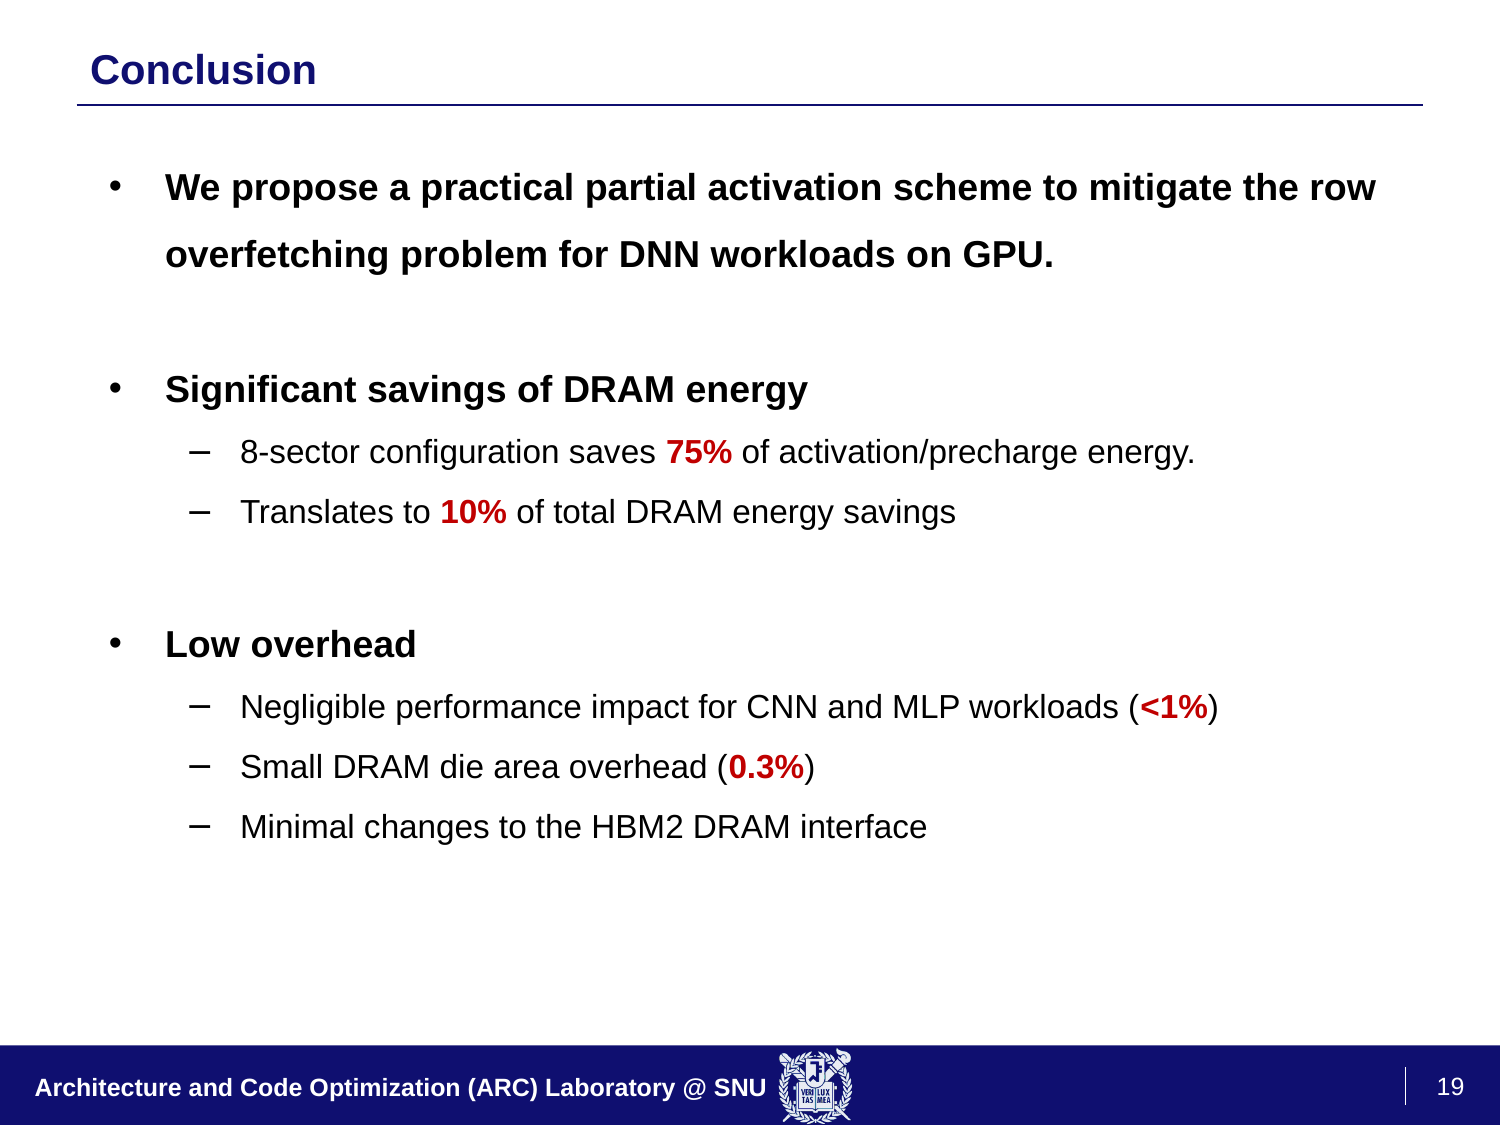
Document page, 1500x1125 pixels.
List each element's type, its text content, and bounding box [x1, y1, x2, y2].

title Conclusion [75, 30, 1425, 105]
picture [773, 1047, 857, 1125]
list We propose a practical partial activation scheme to mitigate the row overfetching problem for DNN workloads on GPU. Significant savings of DRAM energy 8-sector configuration saves 75% of activation/precharge energy. Translates to 10% of total DRAM energy savings Low overhead Negligible performance impact for CNN and MLP workloads (<1%) Small DRAM die area overhead (0.3%) Minimal changes to the HBM2 DRAM interface [75, 125, 1425, 1005]
slide_number 19 [1411, 1046, 1490, 1125]
